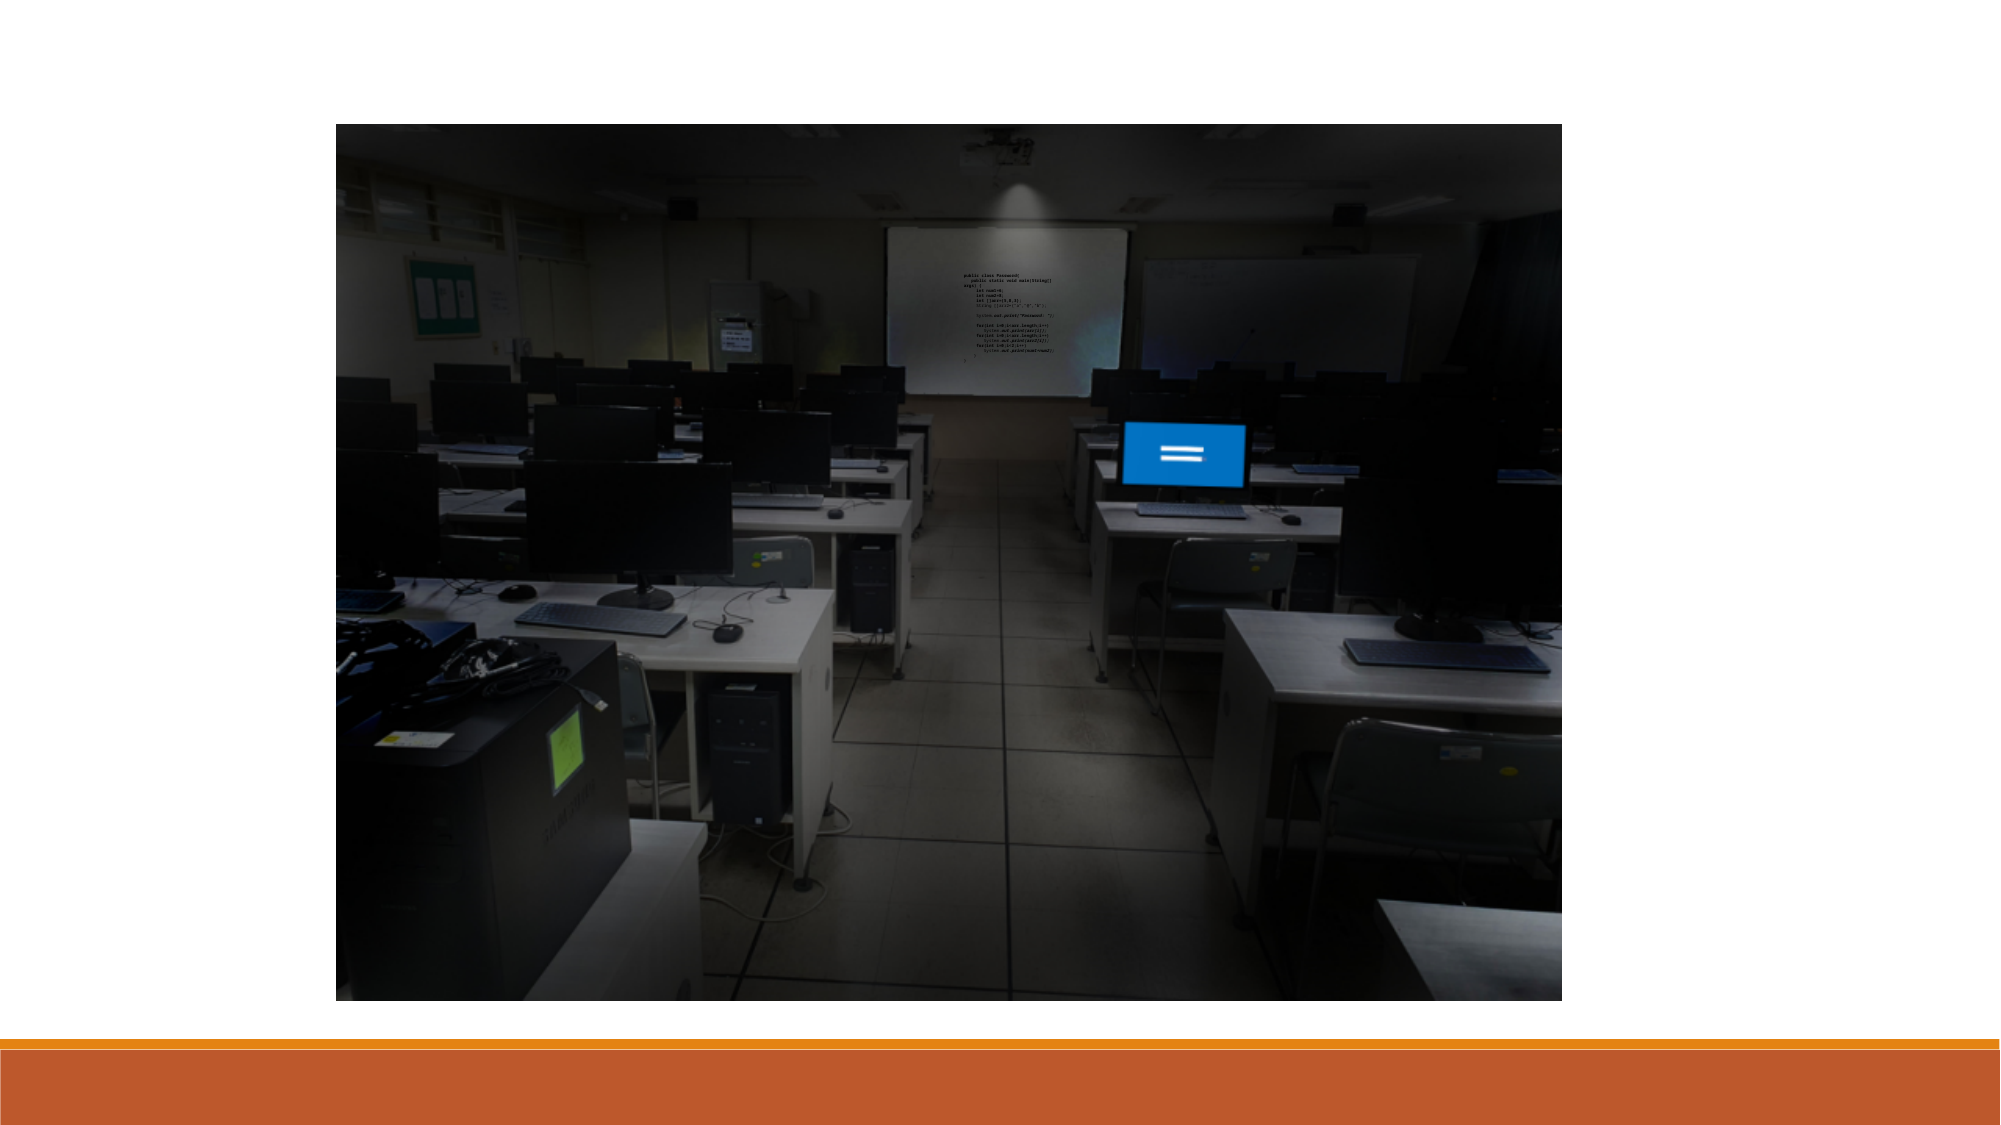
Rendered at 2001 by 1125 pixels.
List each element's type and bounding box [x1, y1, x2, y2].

text_box [335, 123, 1563, 1002]
